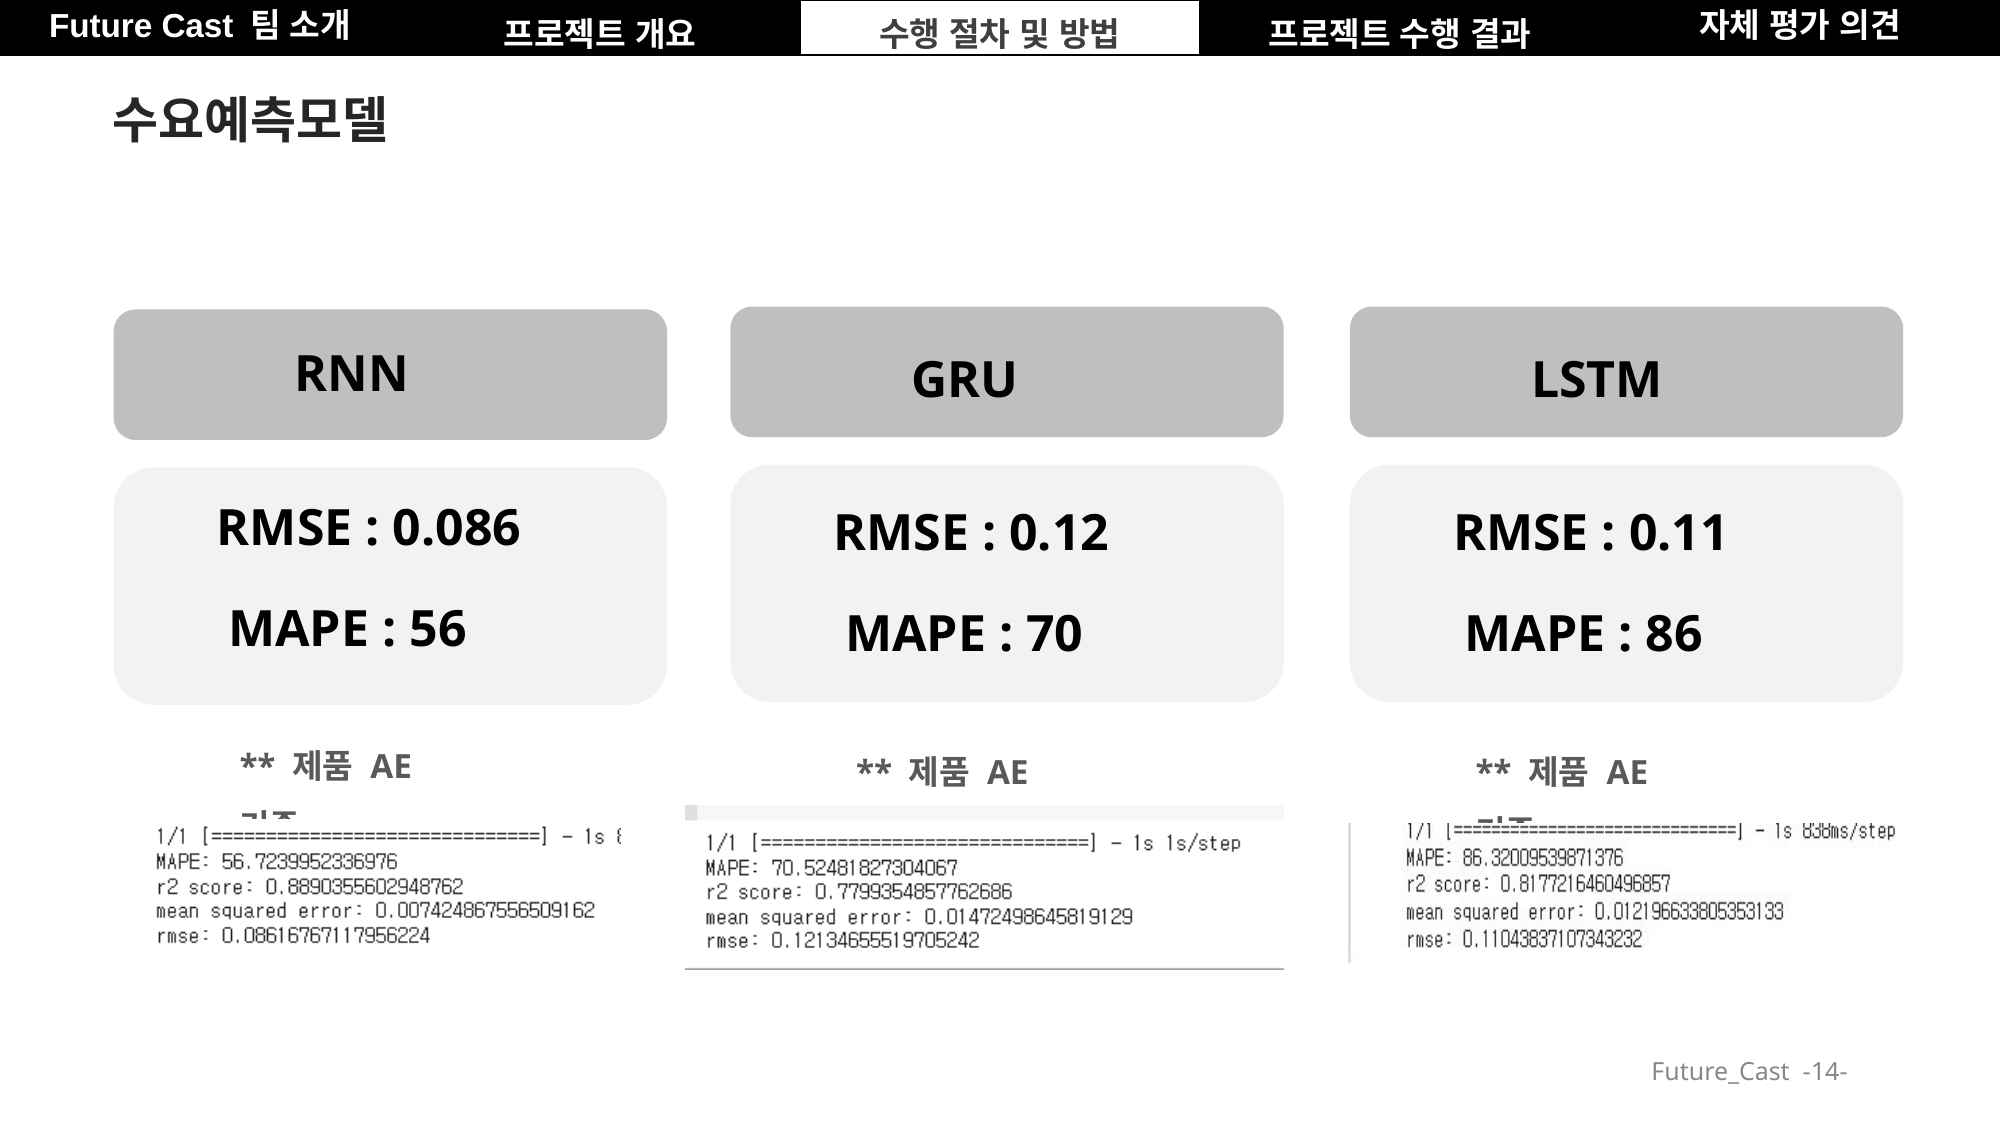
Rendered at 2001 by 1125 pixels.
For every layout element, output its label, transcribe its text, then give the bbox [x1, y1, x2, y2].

text_box [1349, 306, 1904, 438]
table_header 프로젝트 개요 [401, 1, 799, 54]
table_header 자체 평가 의견 [1601, 1, 1999, 54]
text_box [730, 306, 1284, 438]
text_box MAPE : 56 [213, 588, 591, 664]
table_header 수행 절차 및 방법 [801, 1, 1199, 54]
text_box RMSE : 0.086 [201, 487, 579, 563]
text_box ** 제품 AE 기준 [841, 723, 1114, 803]
text_box RMSE : 0.11 [1438, 492, 1815, 568]
text_box [113, 309, 668, 440]
slide_number Future_Cast -‹#›- [1412, 1042, 1863, 1103]
text_box [730, 464, 1284, 703]
table_header Future Cast 팀 소개 [1, 1, 399, 54]
text_box [1349, 464, 1904, 703]
text_box RMSE : 0.12 [818, 492, 1196, 568]
text_box GRU [818, 339, 1196, 415]
table_header 프로젝트 수행 결과 [1201, 1, 1599, 54]
picture [1348, 823, 2000, 963]
text_box MAPE : 70 [829, 594, 1207, 670]
picture [684, 804, 1284, 970]
text_box LSTM [1438, 339, 1815, 415]
text_box 수요예측모델 [97, 80, 432, 156]
text_box MAPE : 86 [1449, 594, 1827, 670]
text_box RNN [201, 334, 579, 410]
picture [101, 818, 621, 962]
text_box [113, 467, 668, 705]
text_box ** 제품 AE 기준 [1460, 723, 1734, 821]
text_box ** 제품 AE 기준 [224, 718, 498, 817]
